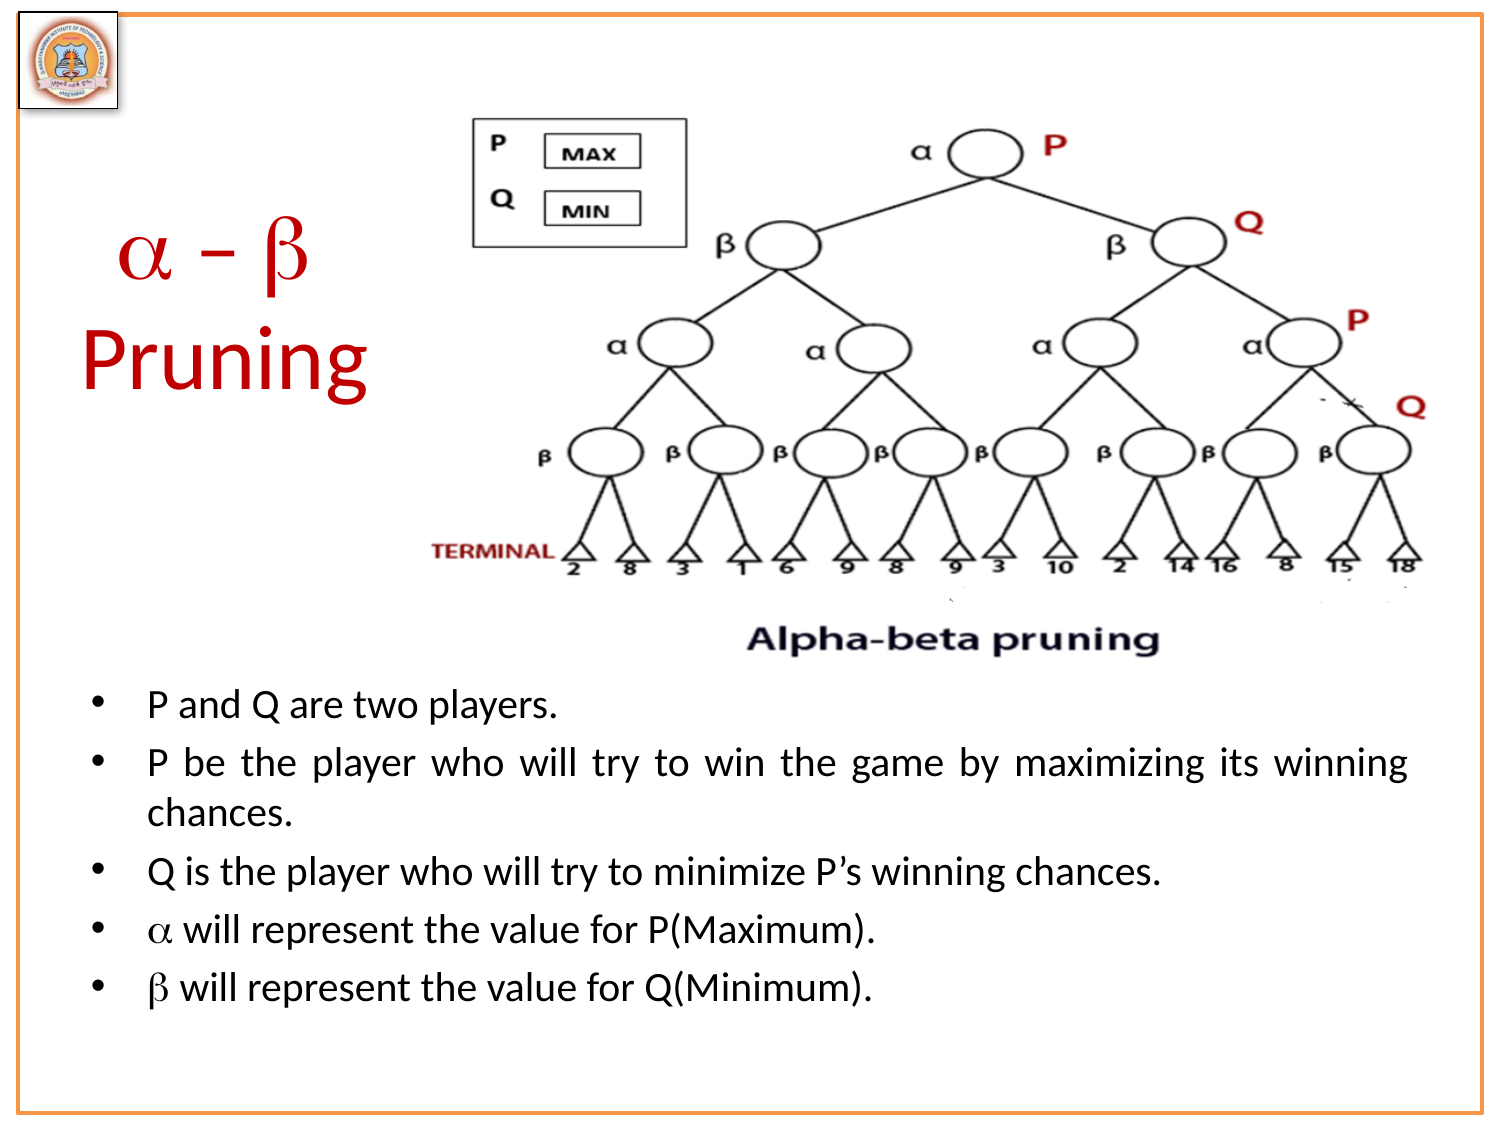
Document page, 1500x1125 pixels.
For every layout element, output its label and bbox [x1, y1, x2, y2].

picture [429, 88, 1445, 669]
text_box [17, 12, 1483, 1114]
